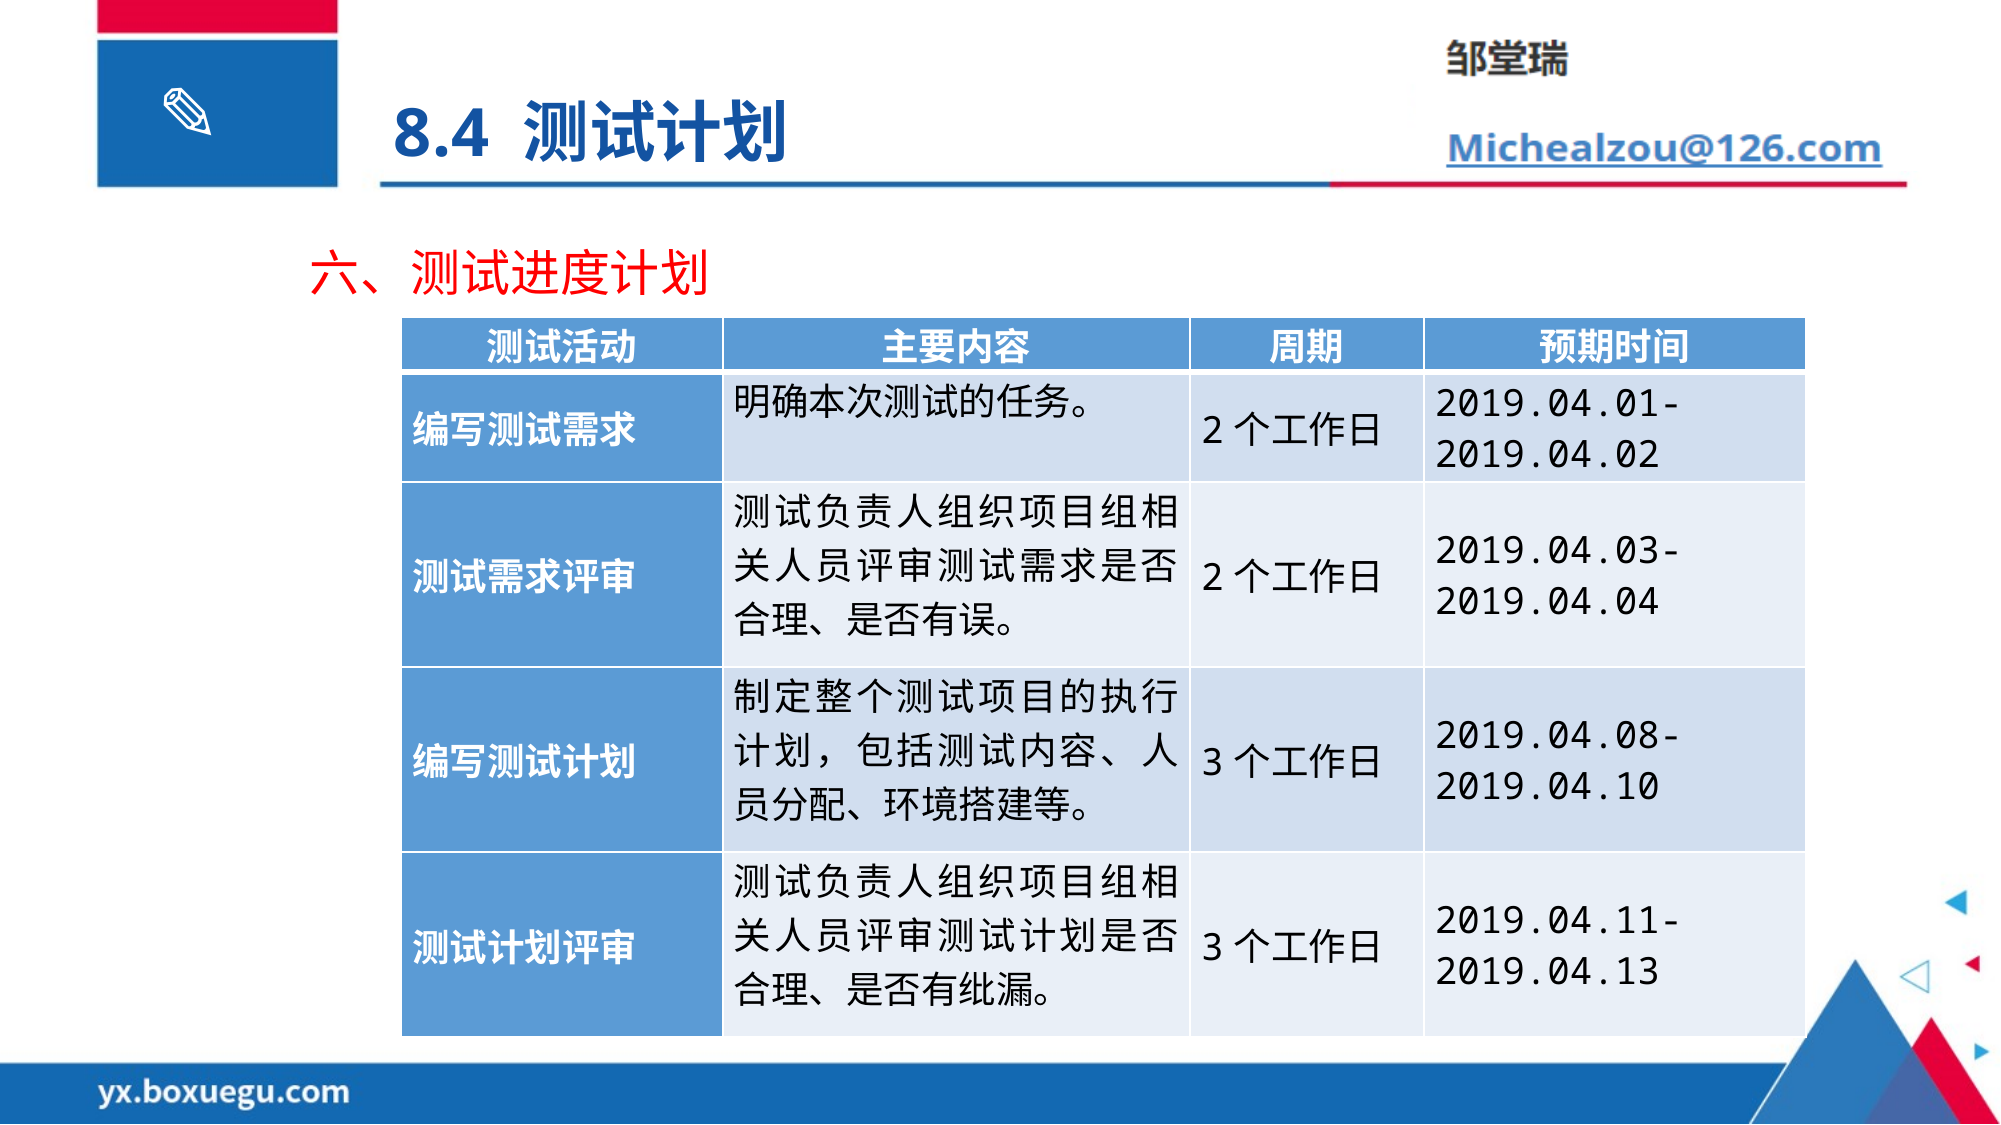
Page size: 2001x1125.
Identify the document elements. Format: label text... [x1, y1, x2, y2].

table_cell 2019.04.11-2019.04.13 [1425, 853, 1805, 1036]
text_box 六、测试进度计划 [295, 203, 817, 318]
table_cell 3个工作日 [1191, 853, 1423, 1036]
table_header 预期时间 [1425, 318, 1805, 369]
table_header 周期 [1191, 318, 1423, 369]
table_cell 编写测试需求 [402, 375, 722, 481]
table_cell 明确本次测试的任务。 [724, 375, 1189, 481]
picture [0, 0, 2000, 1124]
table_cell 3个工作日 [1191, 668, 1423, 851]
table_cell 测试负责人组织项目组相关人员评审测试计划是否合理、是否有纰漏。 [724, 853, 1189, 1036]
table_header 主要内容 [724, 318, 1189, 369]
table_cell 2019.04.03-2019.04.04 [1425, 483, 1805, 666]
table_cell 测试负责人组织项目组相关人员评审测试需求是否合理、是否有误。 [724, 483, 1189, 666]
table_cell 2个工作日 [1191, 375, 1423, 481]
table_cell 制定整个测试项目的执行计划，包括测试内容、人员分配、环境搭建等。 [724, 668, 1189, 851]
table_cell 测试计划评审 [402, 853, 722, 1036]
table_cell 测试需求评审 [402, 483, 722, 666]
table_cell 编写测试计划 [402, 668, 722, 851]
table_cell 2个工作日 [1191, 483, 1423, 666]
table_cell 2019.04.01-2019.04.02 [1425, 375, 1805, 481]
table_cell 2019.04.08-2019.04.10 [1425, 668, 1805, 851]
text_box 8.4 测试计划 [379, 82, 847, 177]
table_header 测试活动 [402, 318, 722, 369]
